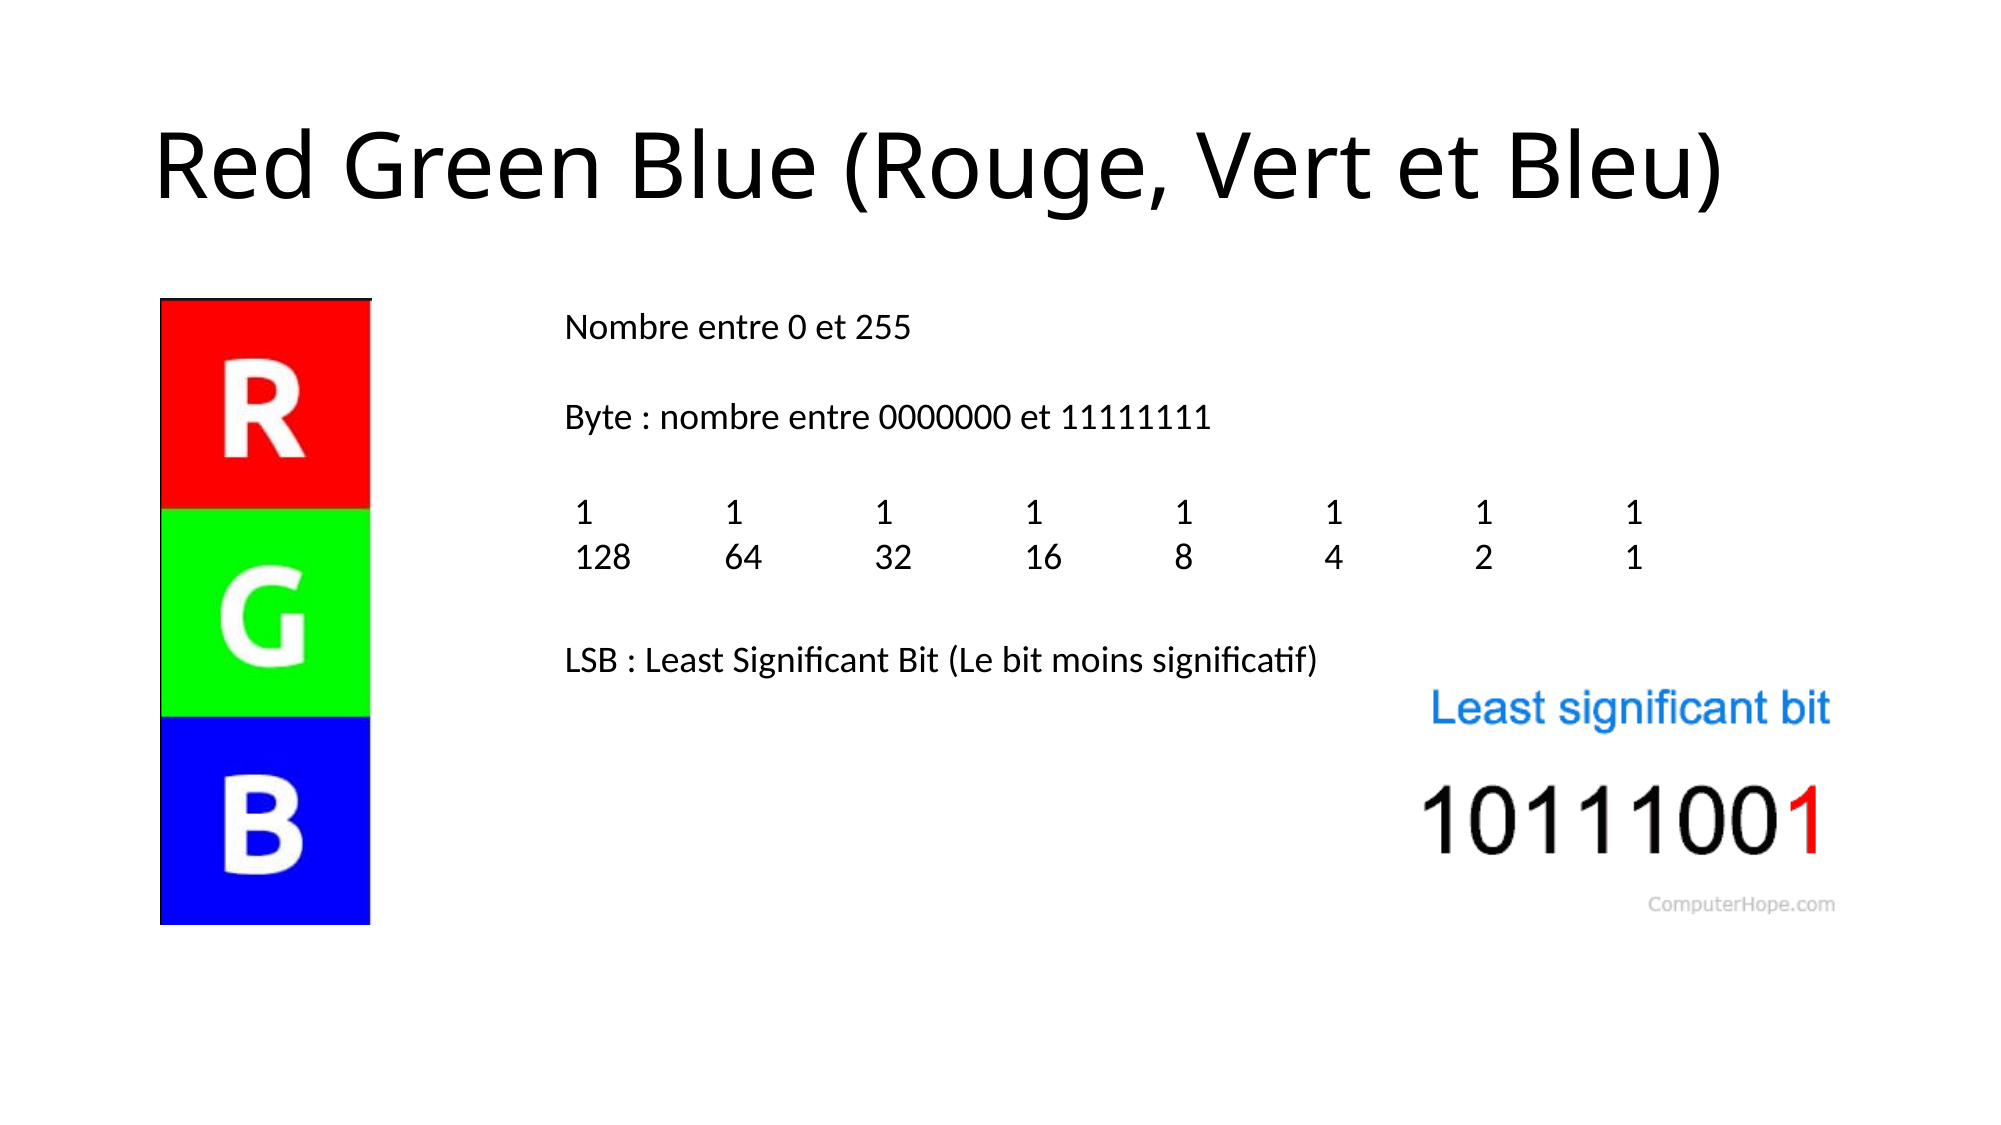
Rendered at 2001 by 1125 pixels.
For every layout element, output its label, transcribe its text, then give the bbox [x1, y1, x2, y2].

picture [1393, 669, 1863, 953]
text_box LSB : Least Significant Bit (Le bit moins significatif) [549, 627, 1723, 688]
text_box 1 1 1 1 1 1 1 1 128 64 32 16 8 4 2 1 [559, 479, 1659, 585]
picture [160, 298, 372, 925]
text_box Nombre entre 0 et 255 Byte : nombre entre 0000000 et 11111111 [549, 294, 1628, 445]
title Red Green Blue (Rouge, Vert et Bleu) [137, 59, 1863, 278]
